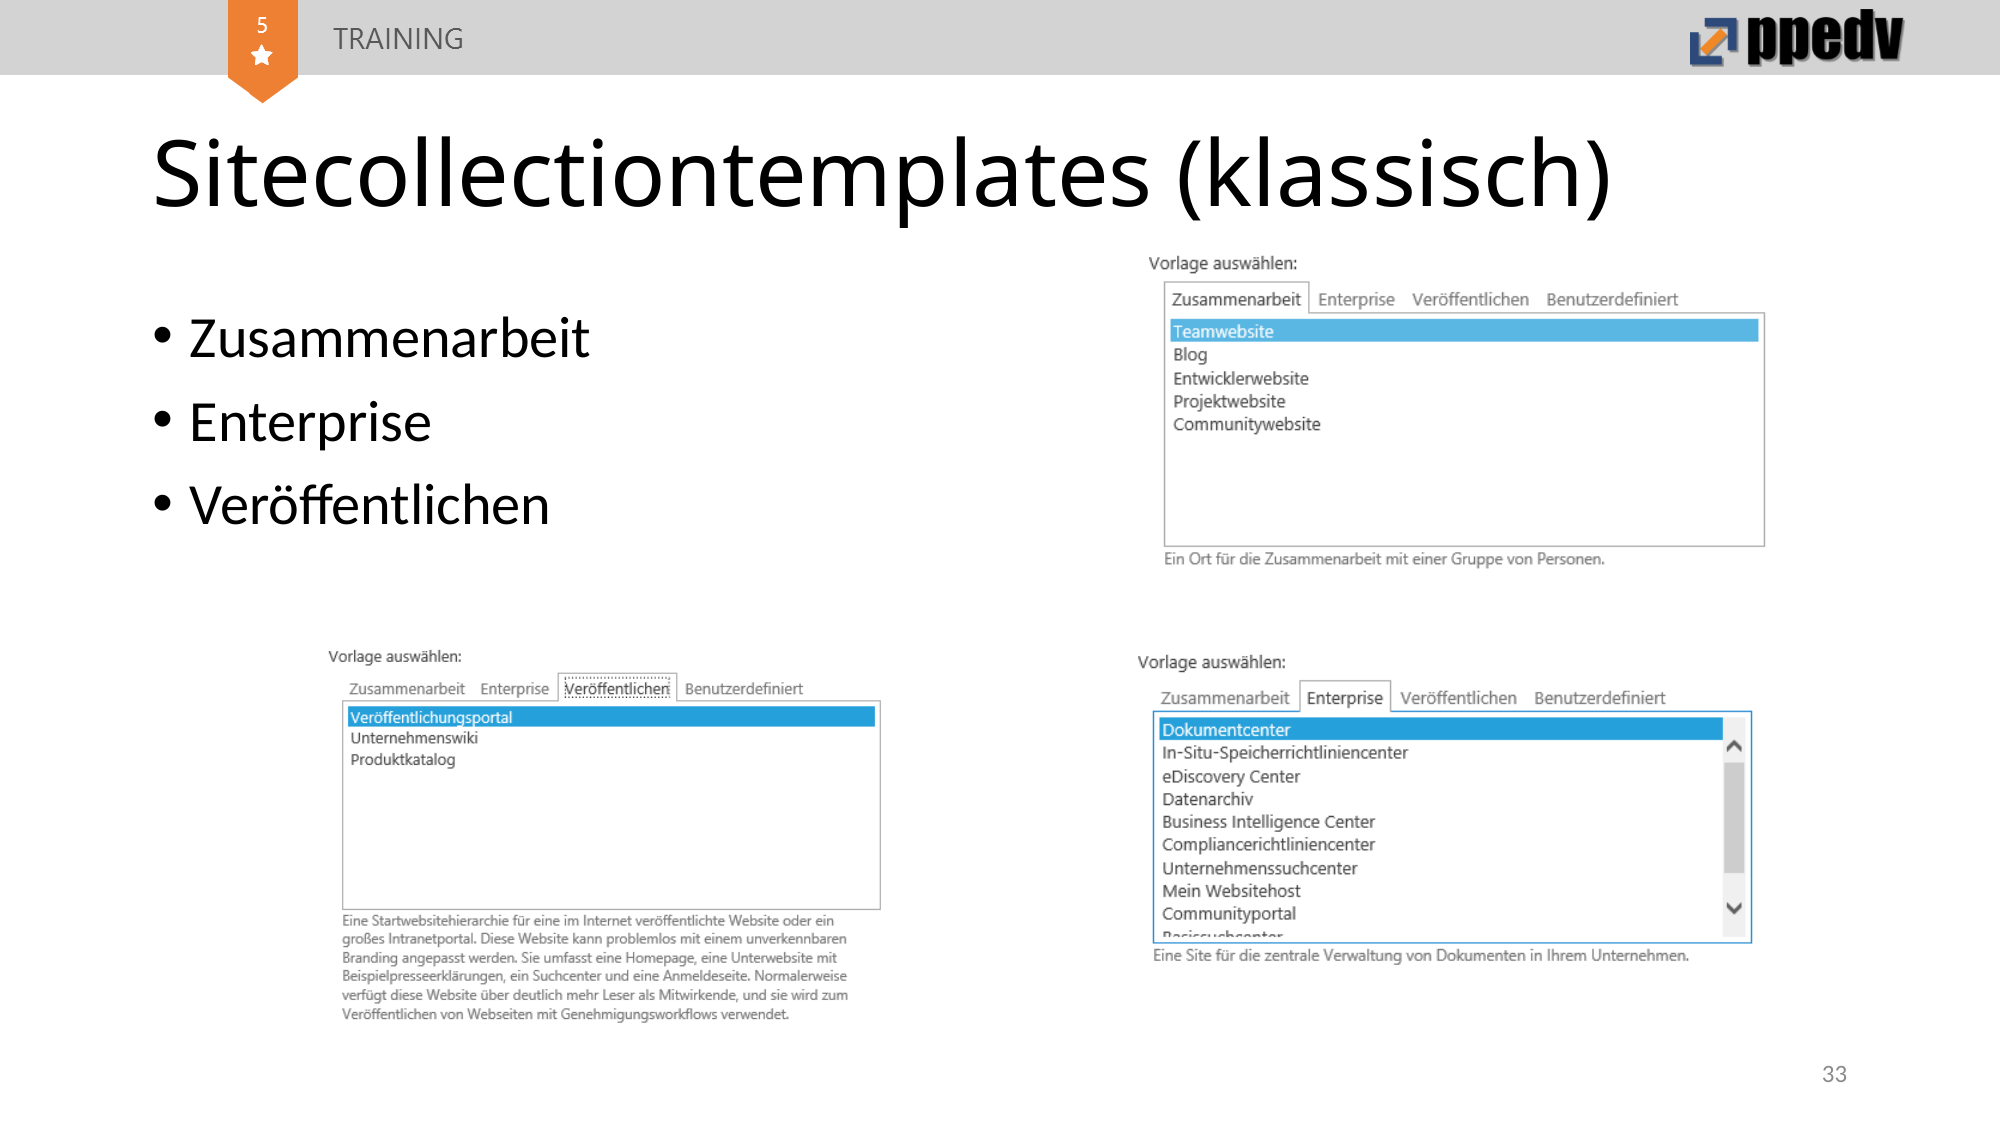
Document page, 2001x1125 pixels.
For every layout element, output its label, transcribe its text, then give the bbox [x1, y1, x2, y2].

picture [0, 0, 2000, 104]
picture [323, 644, 893, 1036]
slide_number 33 [1412, 1042, 1863, 1103]
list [1144, 252, 1792, 582]
list Zusammenarbeit Enterprise Veröffentlichen [137, 299, 988, 1014]
picture [1133, 647, 1771, 977]
title Sitecollectiontemplates (klassisch) [137, 76, 1863, 278]
